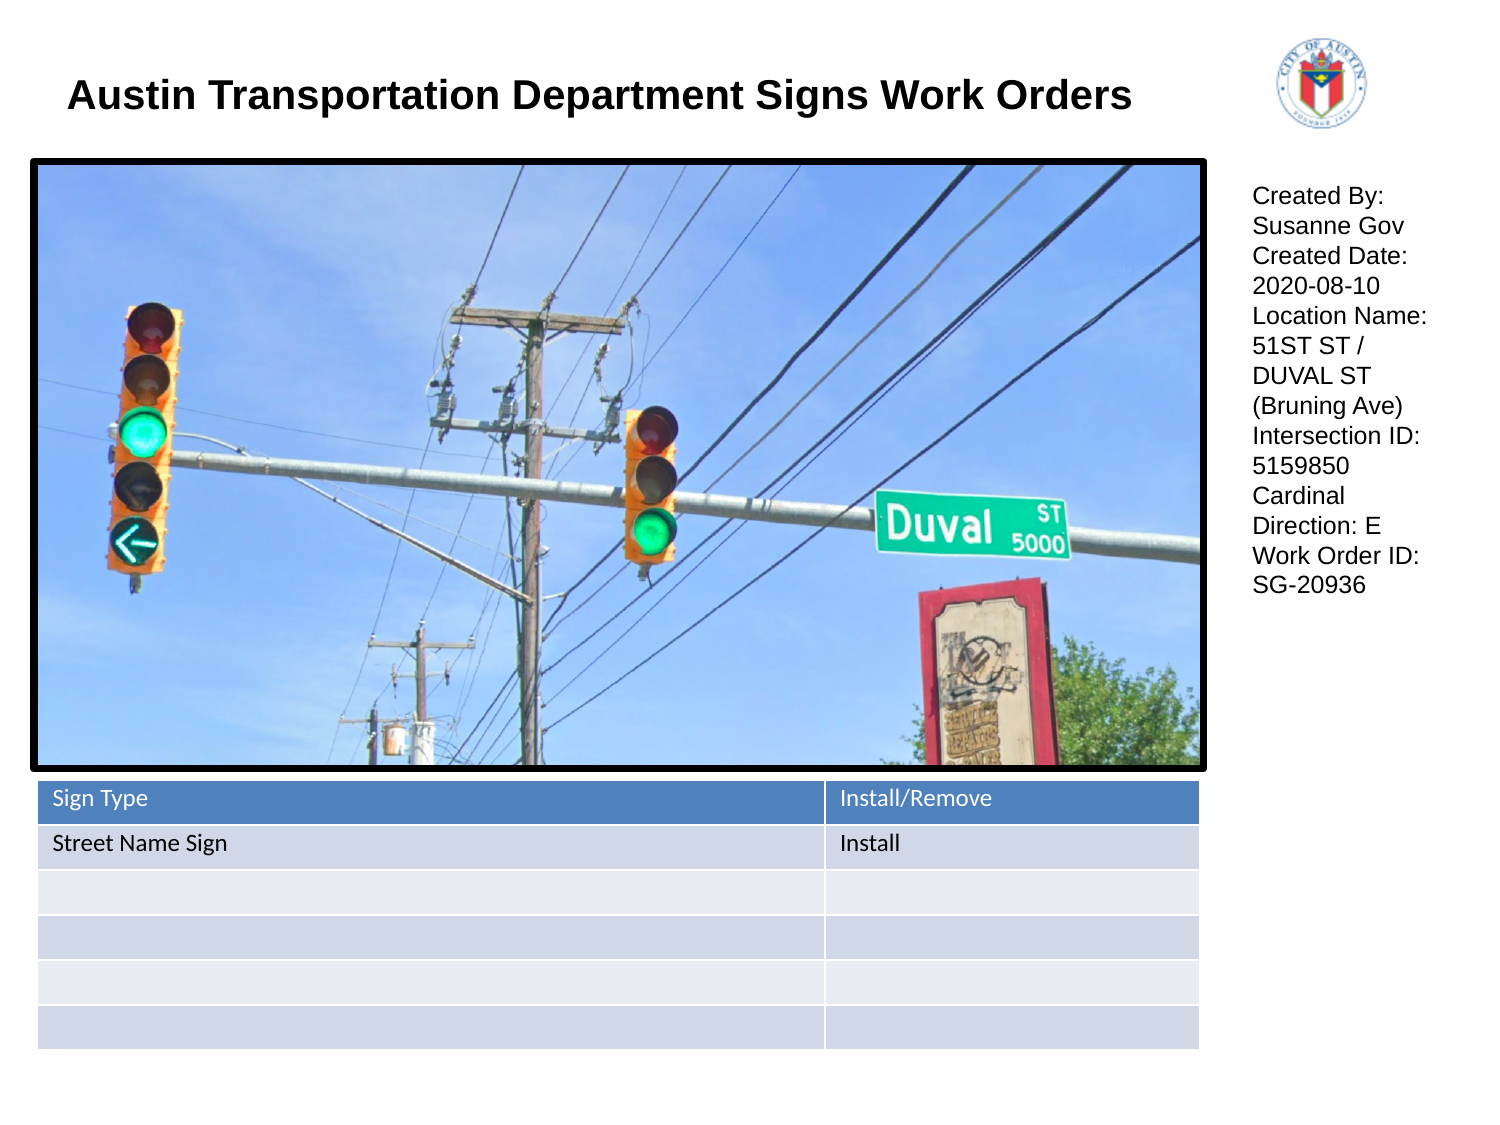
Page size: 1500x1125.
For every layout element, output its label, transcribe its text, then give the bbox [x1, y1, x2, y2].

table_cell [826, 916, 1199, 959]
table_cell [826, 961, 1199, 1004]
table_cell [38, 961, 824, 1004]
table_cell [826, 1006, 1199, 1049]
picture [1274, 37, 1369, 132]
table_cell [826, 871, 1199, 914]
text_box Created By: Susanne Gov Created Date: 2020-08-10 Location Name: 51ST ST / DUVAL ST (Bruning Ave) Intersection ID: 5159850 Cardinal Direction: E Work Order ID: SG-20936 [1237, 172, 1463, 607]
table_header Sign Type [38, 781, 824, 824]
picture [37, 164, 1201, 766]
table_header Install/Remove [826, 781, 1199, 824]
table_cell [38, 1006, 824, 1049]
text_box Austin Transportation Department Signs Work Orders [51, 60, 1149, 125]
table_cell [38, 916, 824, 959]
table_cell Street Name Sign [38, 826, 824, 869]
table_cell Install [826, 826, 1199, 869]
table_cell [38, 871, 824, 914]
